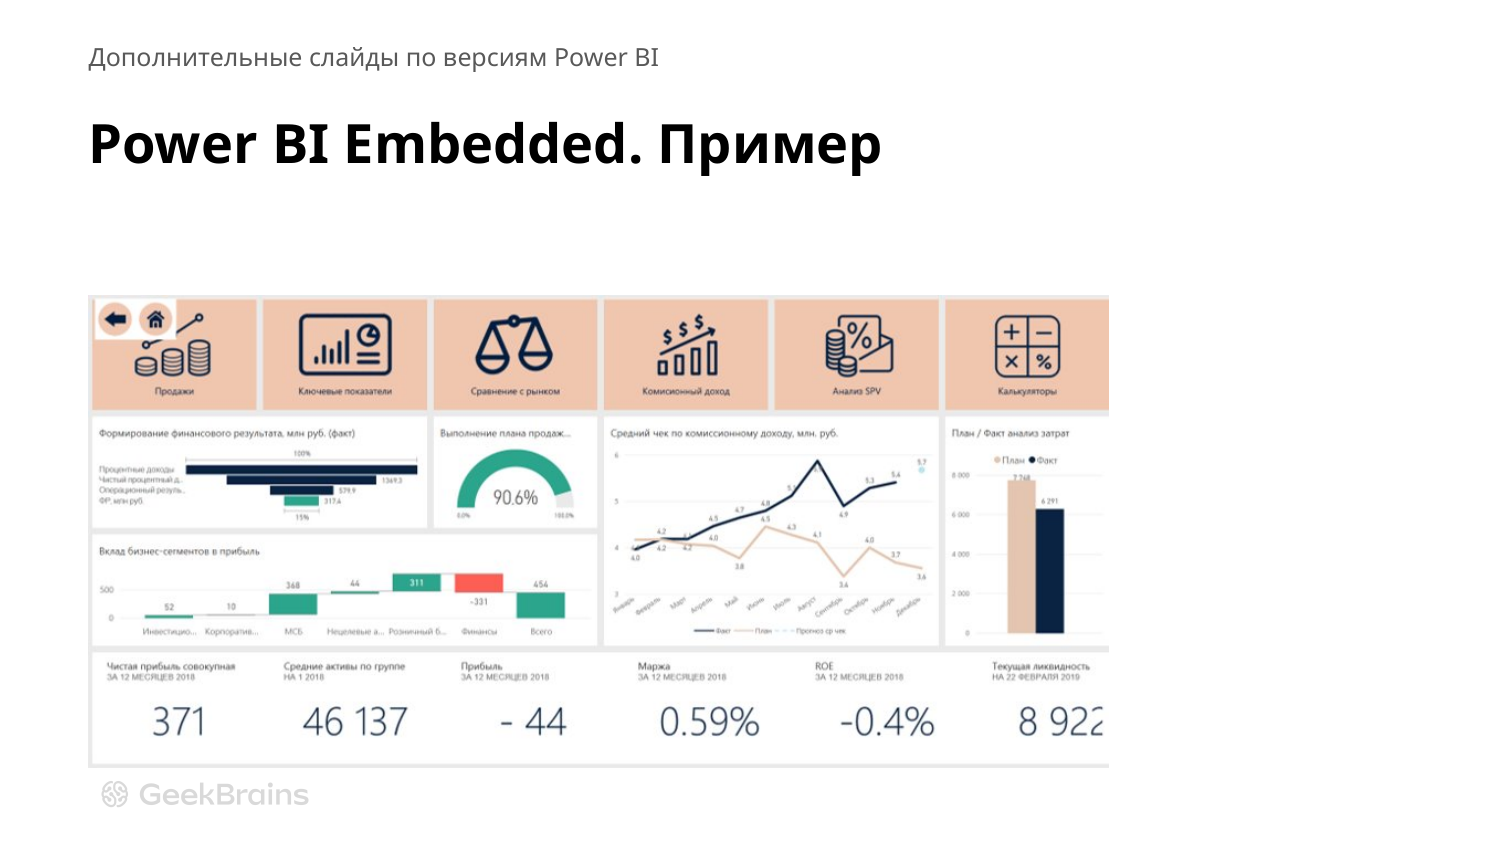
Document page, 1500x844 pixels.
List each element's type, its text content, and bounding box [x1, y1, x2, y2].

subtitle Дополнительные слайды по версиям Power BI [88, 24, 1412, 84]
picture [88, 294, 1109, 822]
title Power BI Embedded. Пример [88, 118, 1412, 260]
